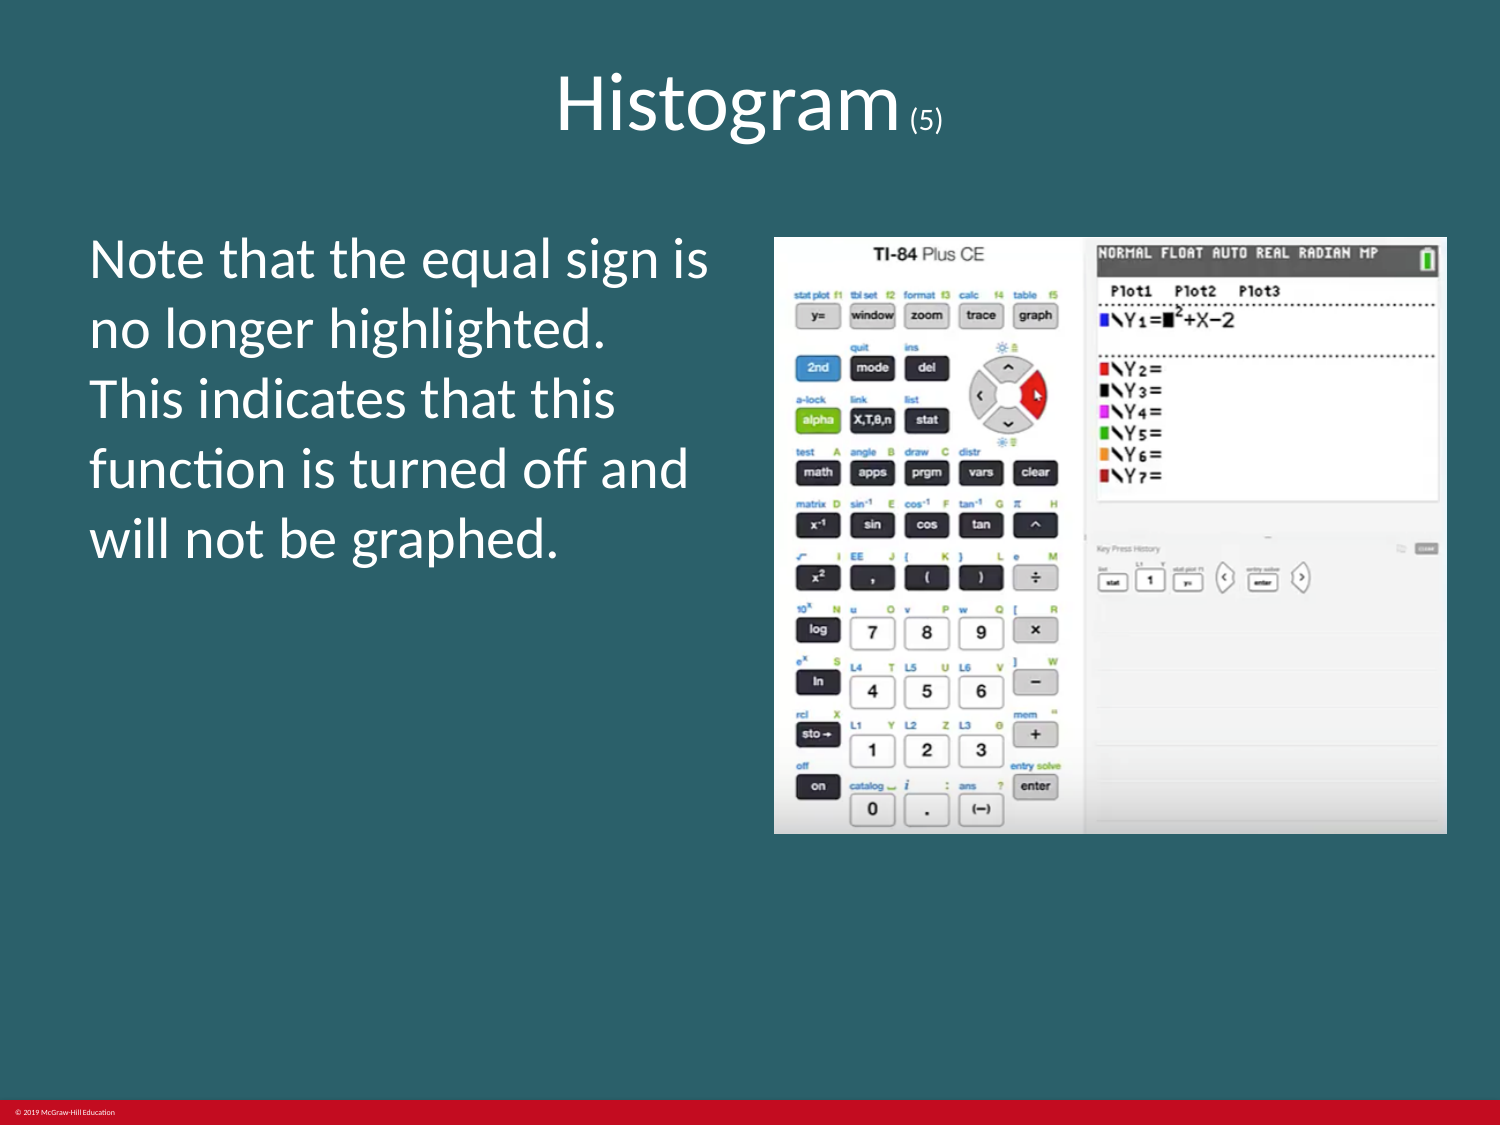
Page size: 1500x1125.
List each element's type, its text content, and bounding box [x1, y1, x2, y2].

title Histogram (5) [0, 0, 1500, 195]
list Note that the equal sign is no longer highlighted. This indicates that this function is turned off and will not be graphed. [75, 212, 735, 1088]
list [774, 237, 1448, 834]
